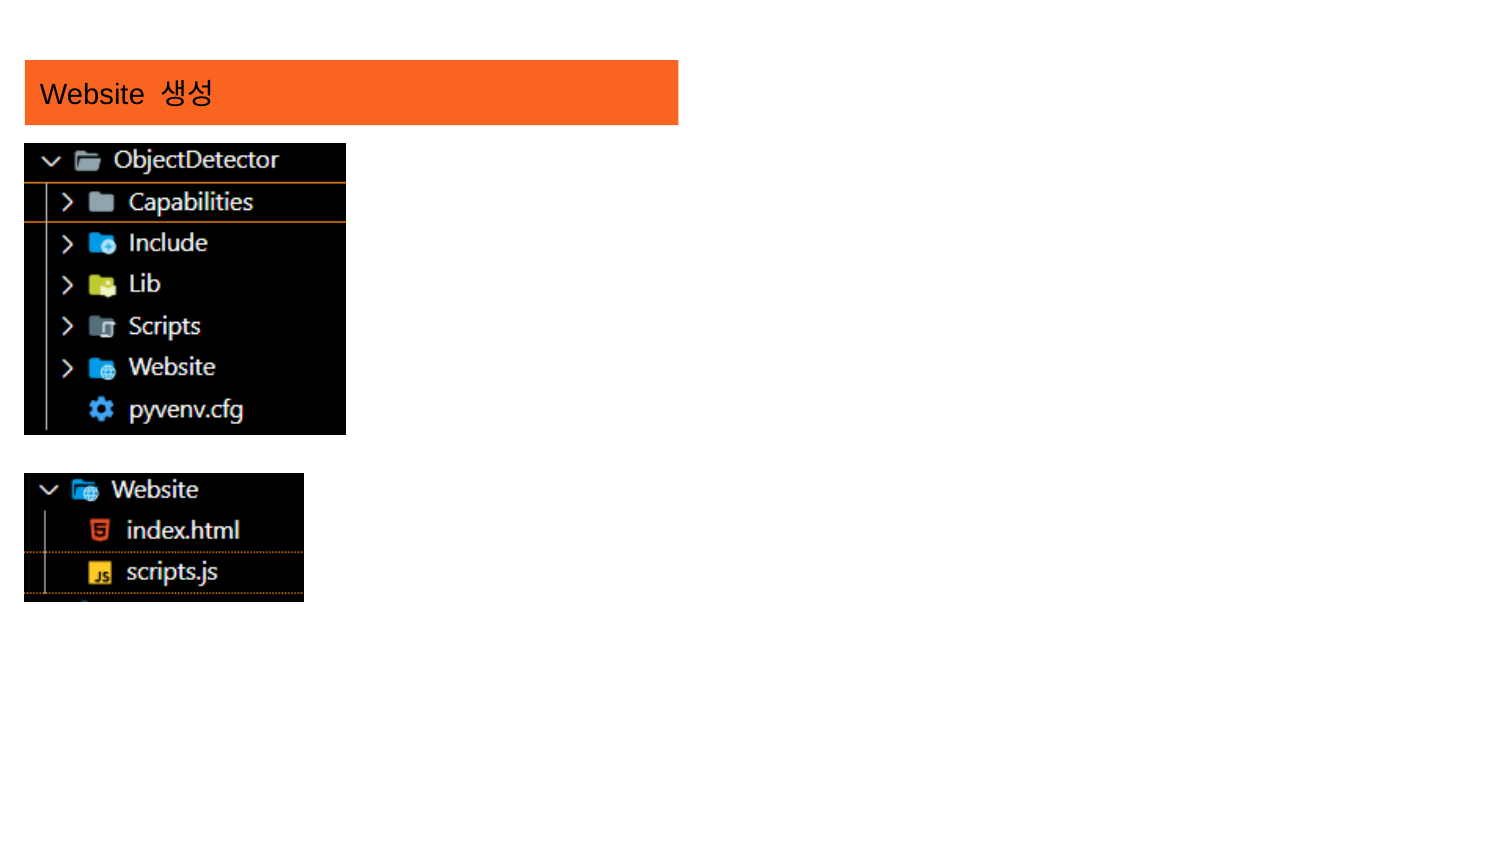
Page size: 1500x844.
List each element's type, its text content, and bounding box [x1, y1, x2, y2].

picture [24, 473, 304, 602]
picture [24, 143, 346, 435]
text_box Website 생성 [24, 60, 679, 126]
